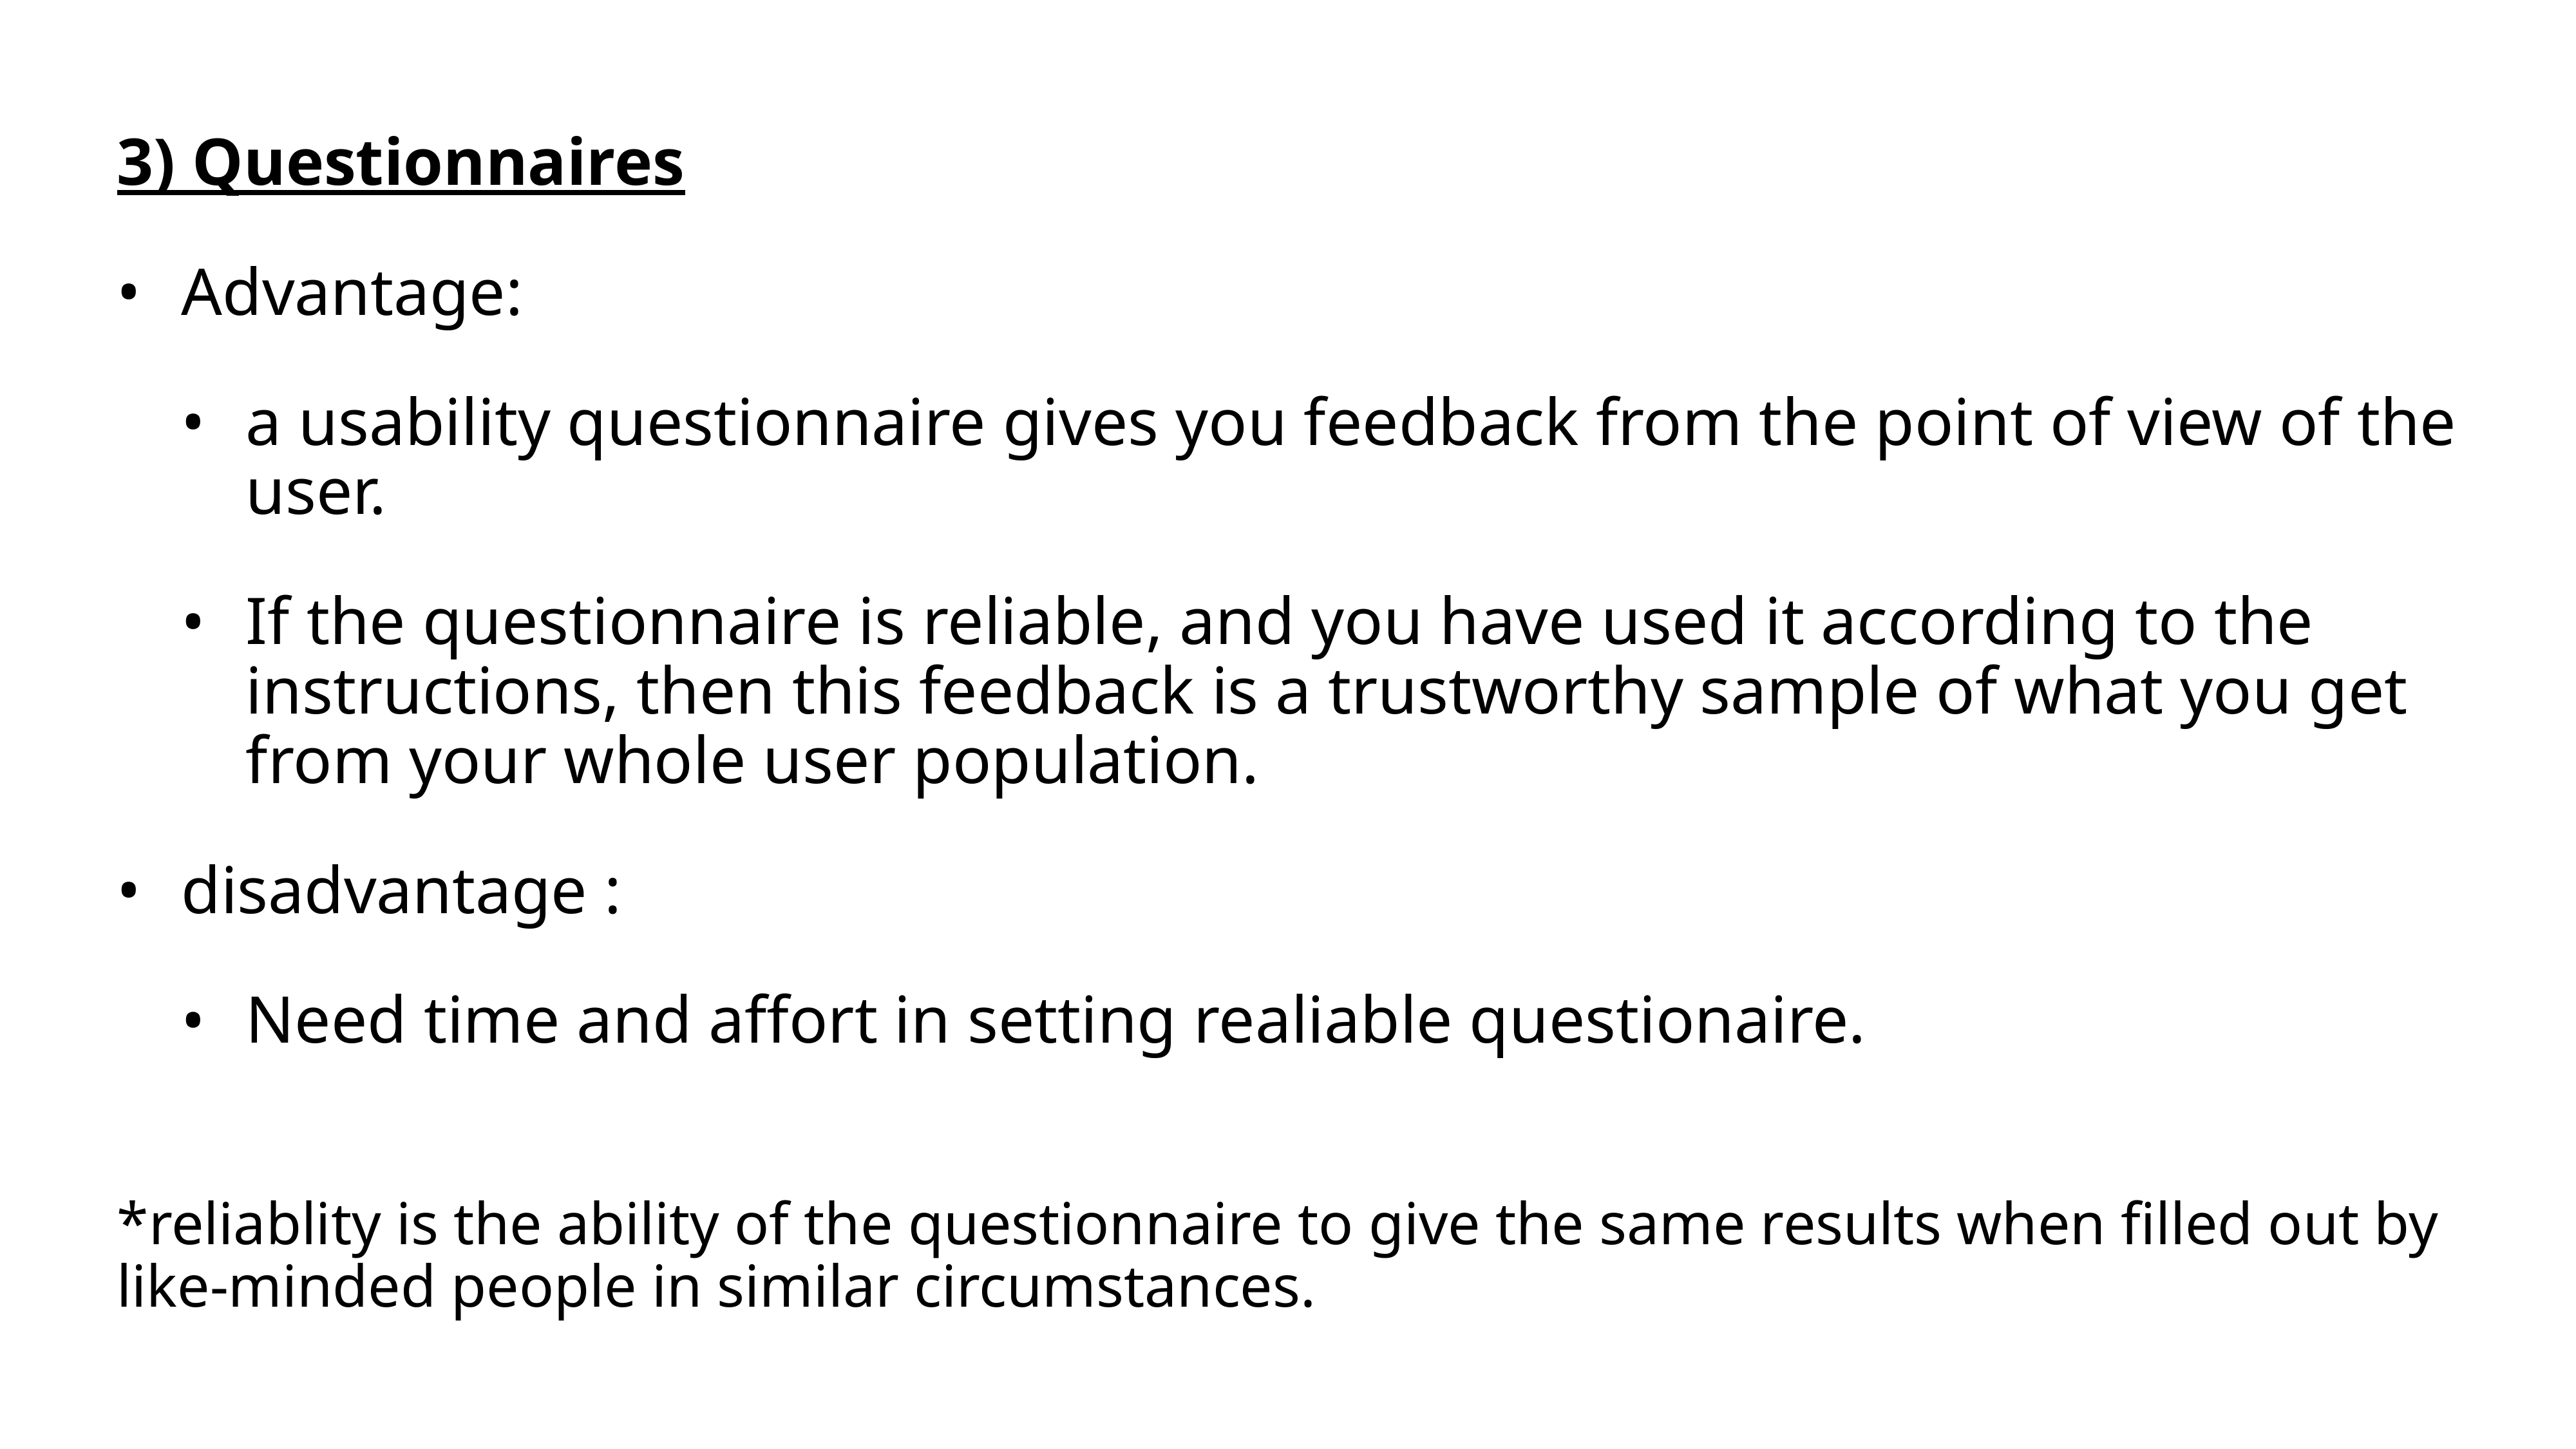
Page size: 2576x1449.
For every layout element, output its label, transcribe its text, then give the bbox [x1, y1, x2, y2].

text_box 3) Questionnaires Advantage: a usability questionnaire gives you feedback from the point of view of the user. If the questionnaire is reliable, and you have used it according to the instructions, then this feedback is a trustworthy sample of what you get from your whole user population. disadvantage : Need time and affort in setting realiable questionaire. *reliablity is the ability of the questionnaire to give the same results when filled out by like-minded people in similar circumstances. [111, 124, 2465, 1325]
